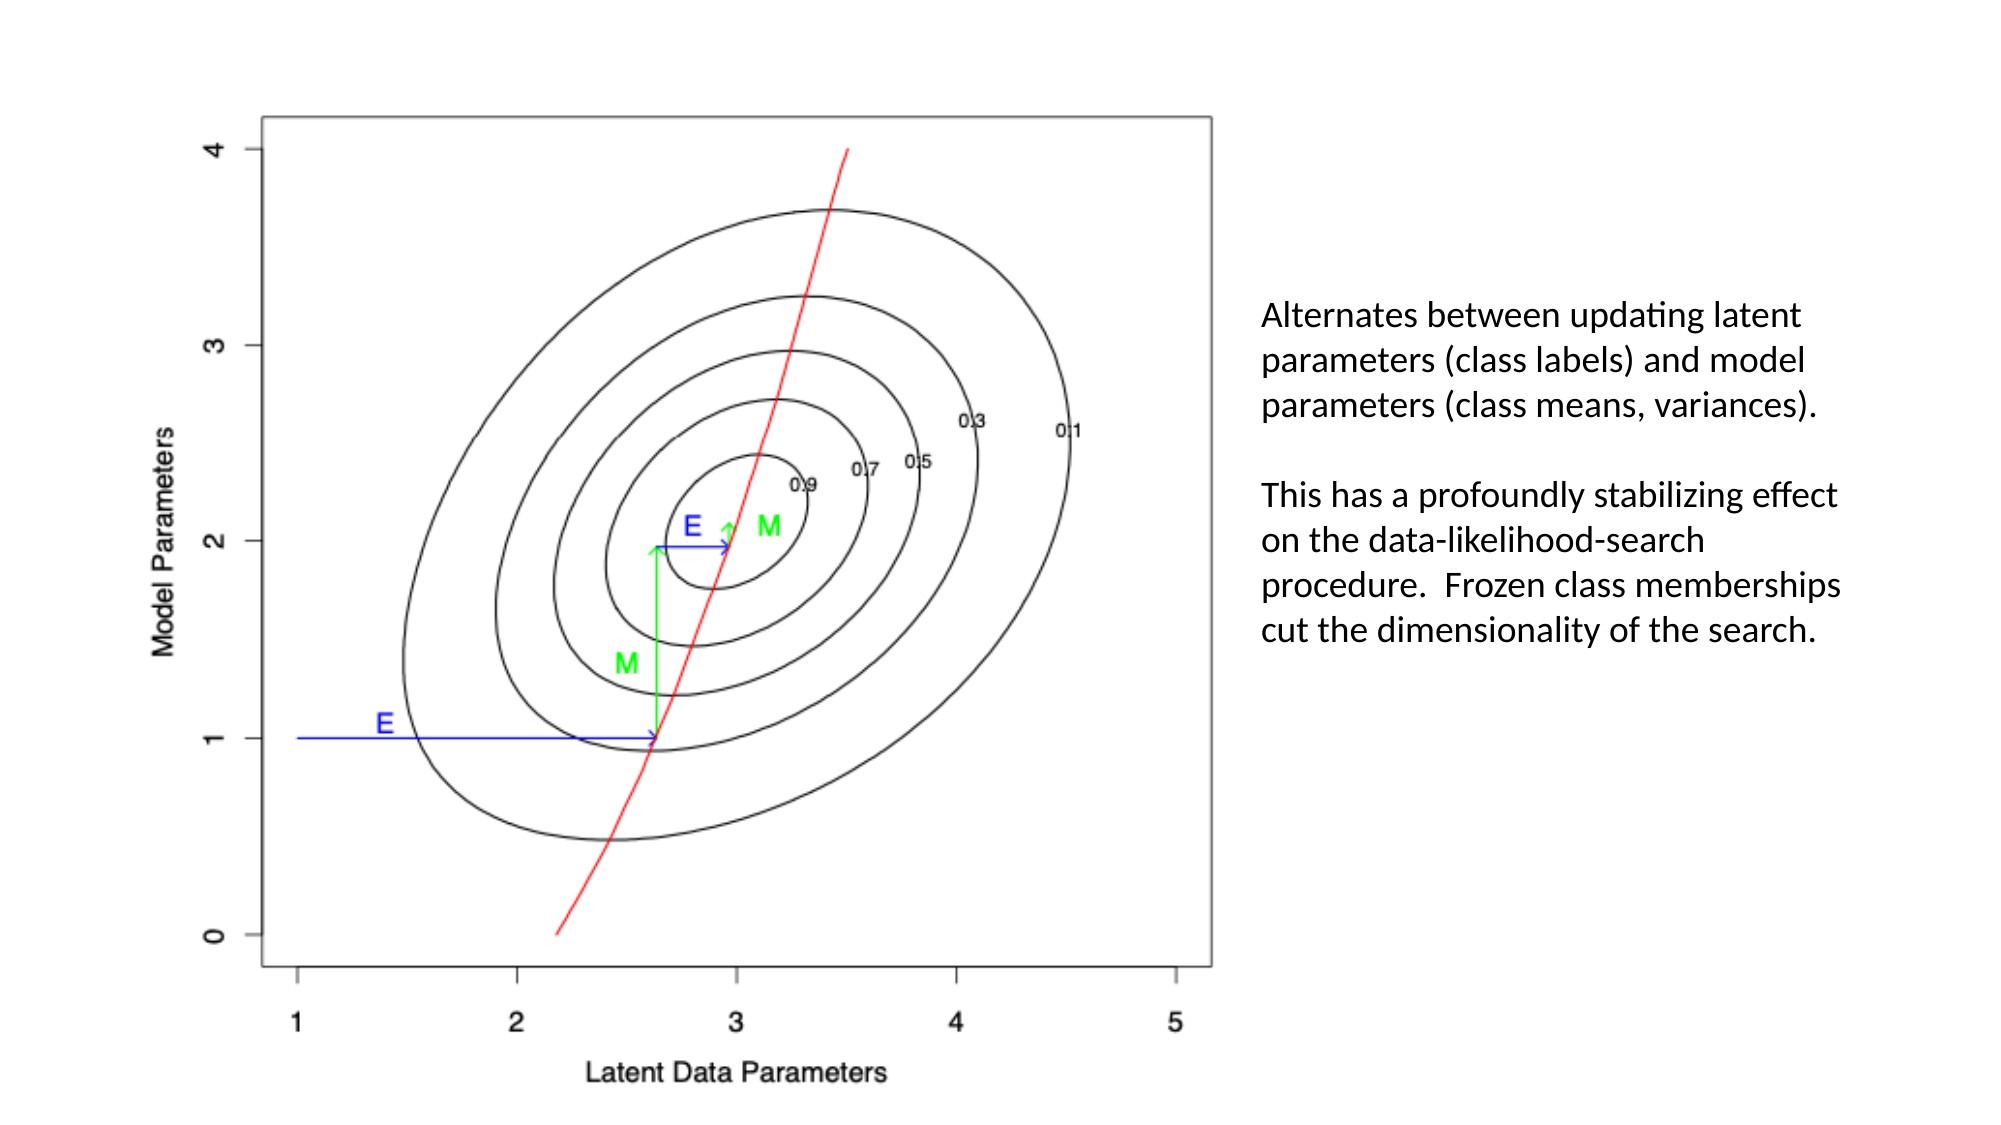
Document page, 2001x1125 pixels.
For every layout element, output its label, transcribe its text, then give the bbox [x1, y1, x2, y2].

picture [0, 29, 1341, 1096]
text_box Alternates between updating latent parameters (class labels) and model parameters (class means, variances). This has a profoundly stabilizing effect on the data-likelihood-search procedure. Frozen class memberships cut the dimensionality of the search. [1341, 282, 1887, 658]
